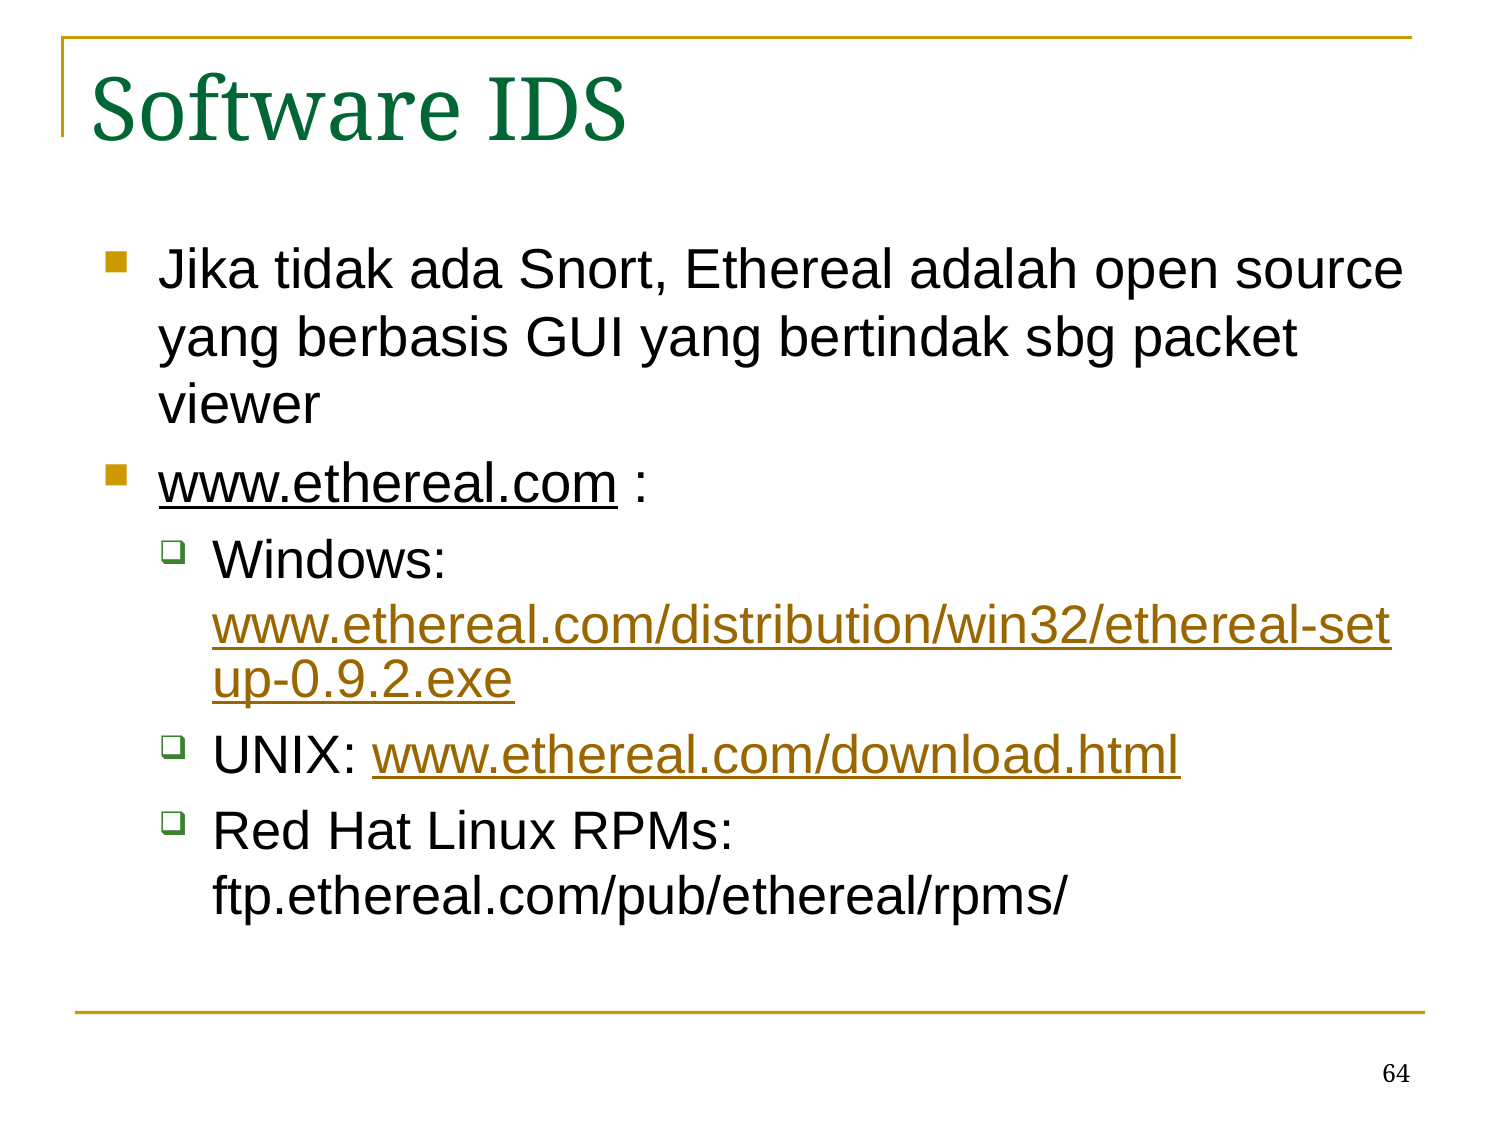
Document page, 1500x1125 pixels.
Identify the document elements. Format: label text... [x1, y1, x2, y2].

title Software IDS [75, 45, 1425, 156]
list Jika tidak ada Snort, Ethereal adalah open source yang berbasis GUI yang bertindak sbg packet viewer www.ethereal.com : Windows: www.ethereal.com/distribution/win32/ethereal-setup-0.9.2.exe UNIX: www.ethereal.com/download.html Red Hat Linux RPMs: ftp.ethereal.com/pub/ethereal/rpms/ [87, 224, 1425, 888]
slide_number 64 [1074, 1023, 1426, 1100]
